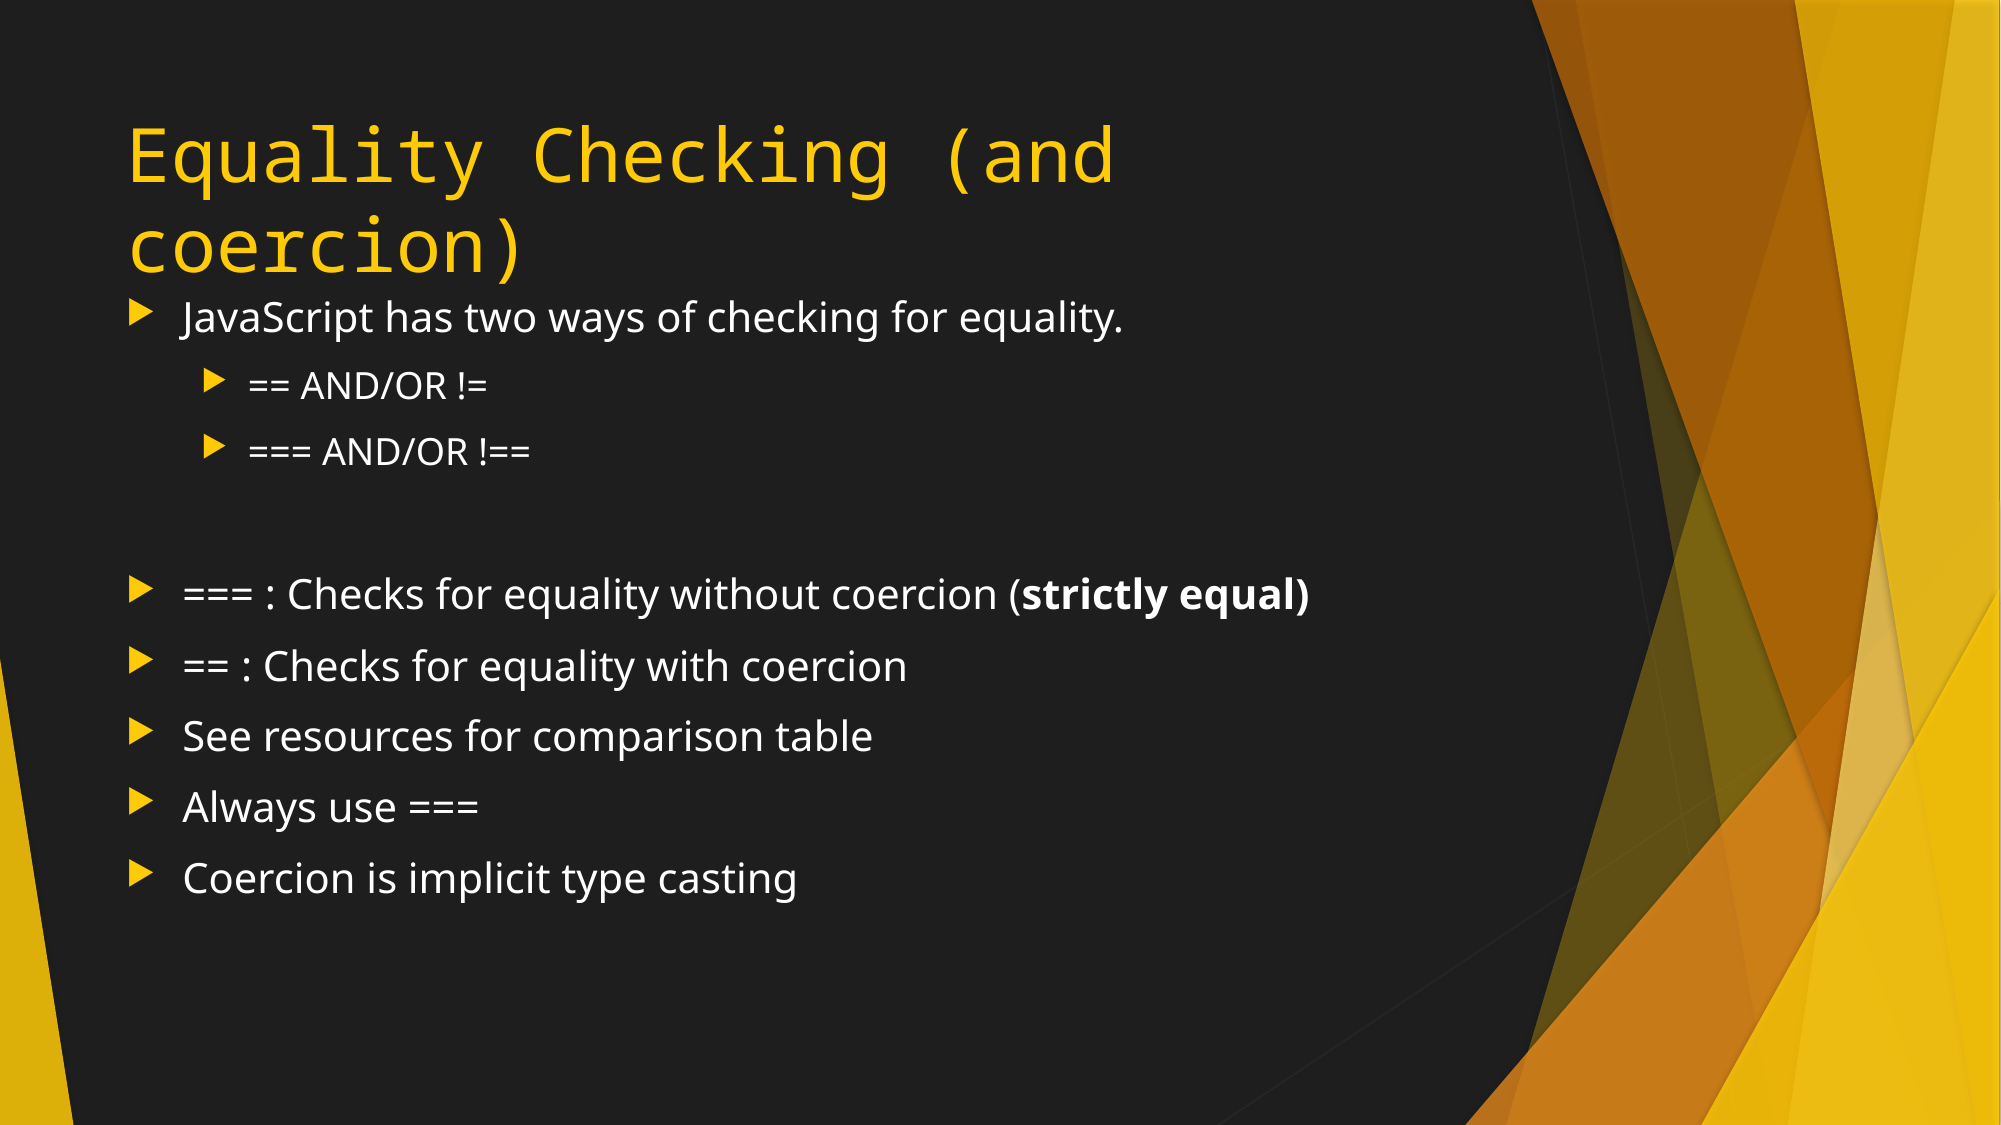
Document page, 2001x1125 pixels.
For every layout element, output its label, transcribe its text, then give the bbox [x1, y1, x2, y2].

title Equality Checking (and coercion) [111, 99, 1522, 239]
list JavaScript has two ways of checking for equality. == AND/OR != === AND/OR !== === : Checks for equality without coercion (strictly equal) == : Checks for equality with coercion See resources for comparison table Always use === Coercion is implicit type casting [111, 283, 1522, 960]
